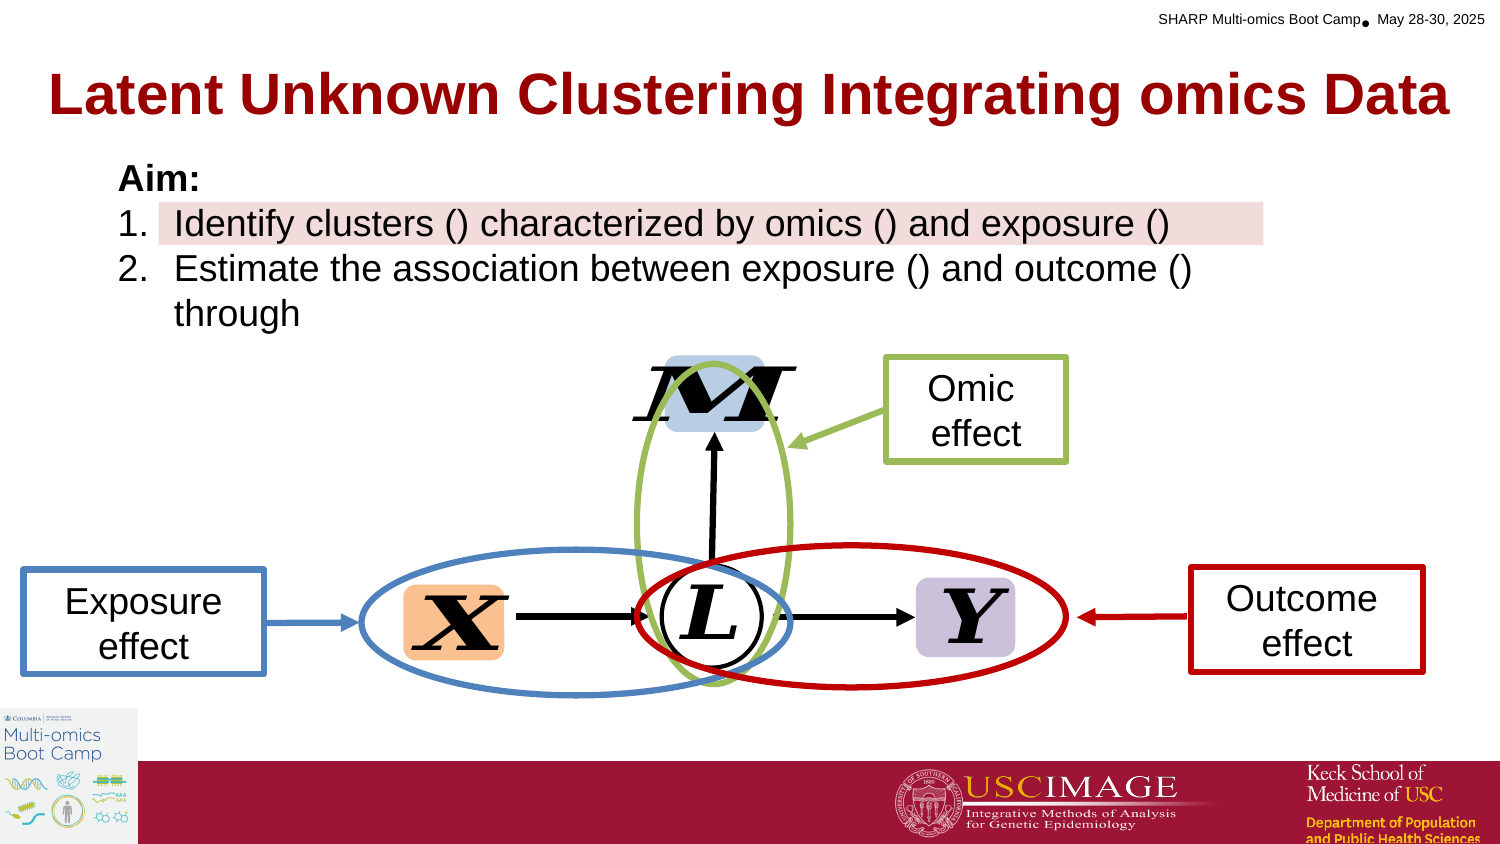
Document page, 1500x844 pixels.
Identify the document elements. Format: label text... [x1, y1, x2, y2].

text_box [634, 448, 706, 561]
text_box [403, 584, 515, 669]
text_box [787, 409, 887, 448]
picture [883, 759, 1285, 844]
text_box Exposure effect [23, 569, 264, 675]
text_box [711, 431, 715, 566]
text_box [720, 448, 793, 557]
text_box [701, 677, 737, 687]
text_box [423, 624, 726, 698]
text_box Outcome effect [1191, 567, 1423, 672]
text_box [359, 547, 705, 666]
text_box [915, 577, 1016, 662]
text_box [627, 355, 810, 440]
text_box Omic effect [886, 356, 1067, 462]
text_box [634, 543, 1069, 690]
text_box [156, 200, 1265, 247]
picture [0, 708, 138, 844]
